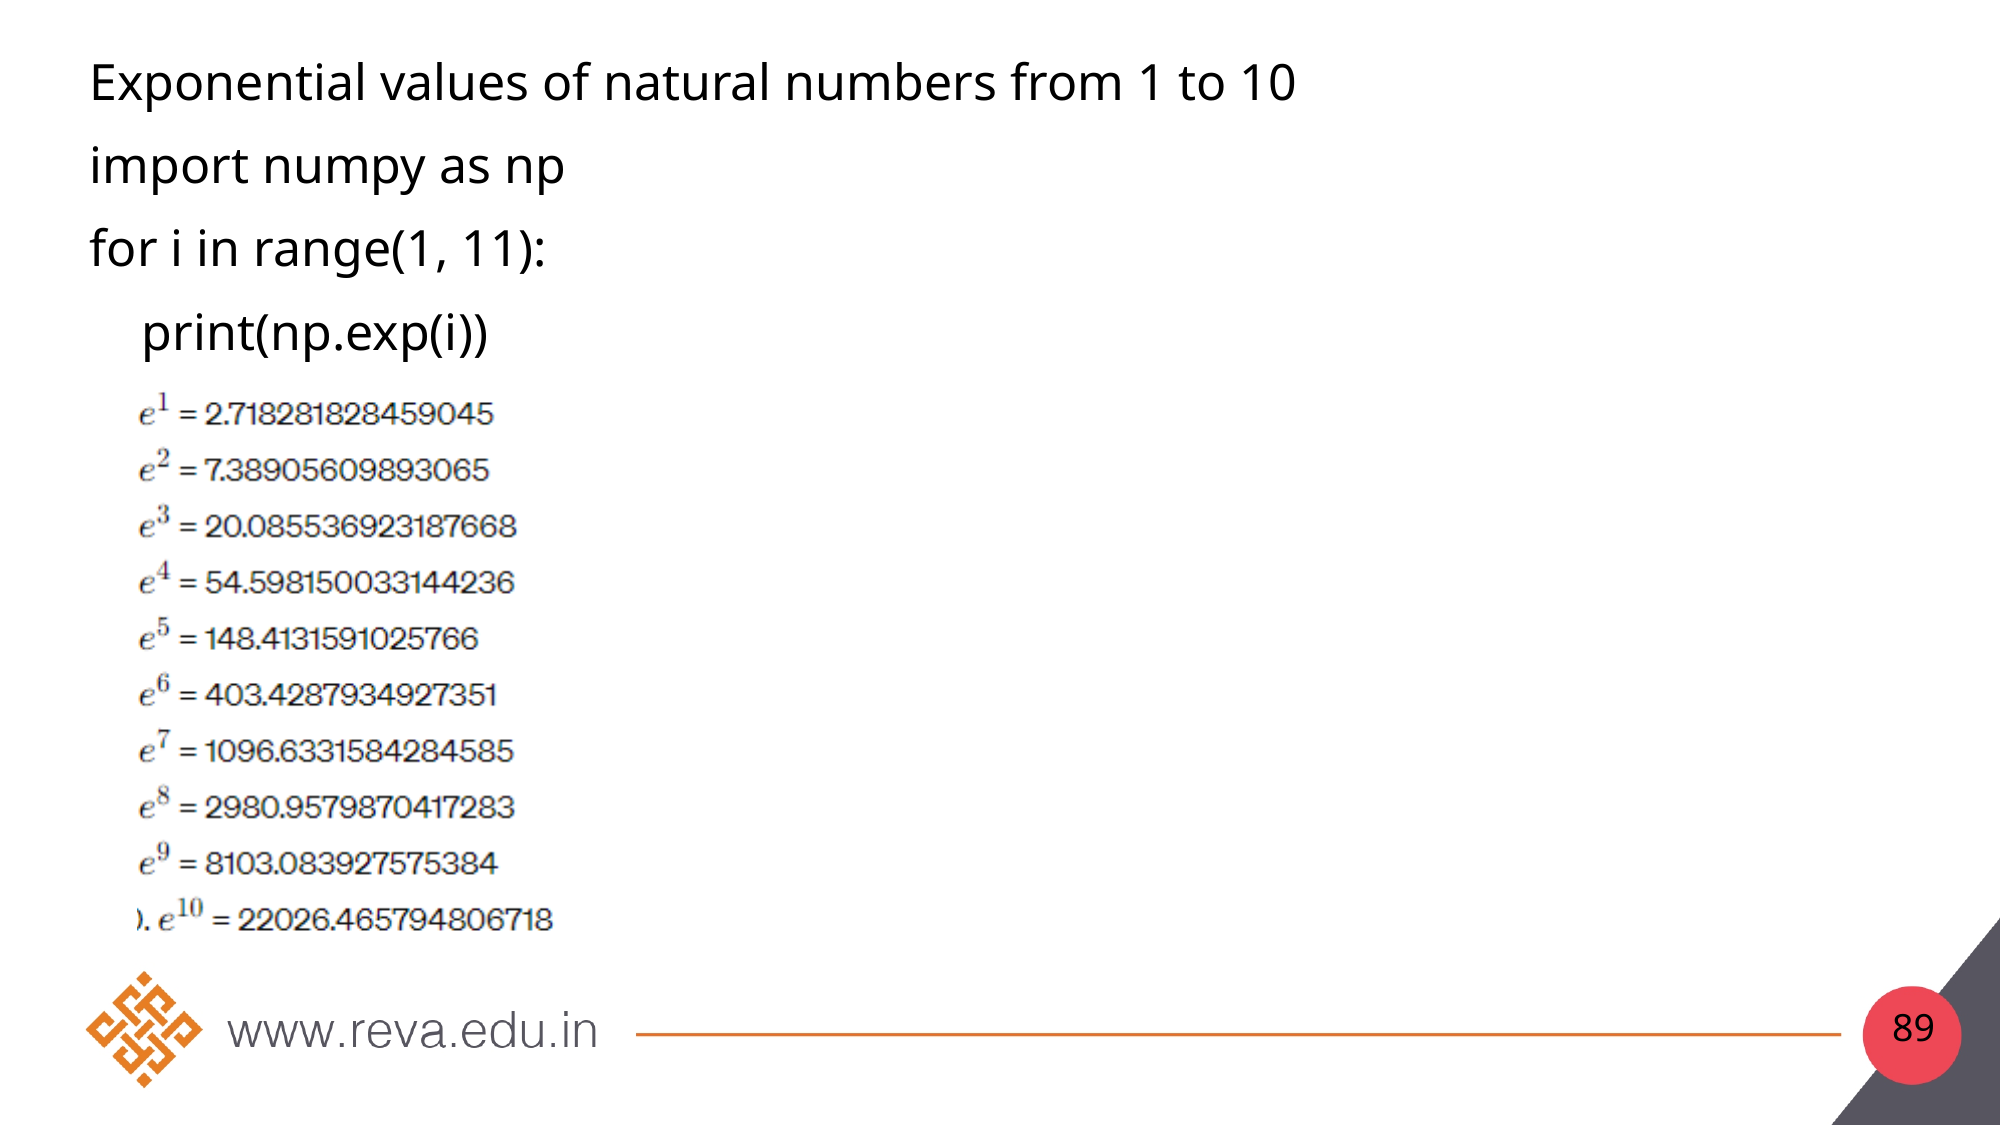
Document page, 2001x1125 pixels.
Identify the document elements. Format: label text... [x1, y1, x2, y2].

list Exponential values of natural numbers from 1 to 10 import numpy as np for i in range(1, 11): print(np.exp(i)) [75, 50, 1886, 1000]
picture [0, 0, 2000, 1125]
slide_number 89 [1864, 999, 1963, 1060]
